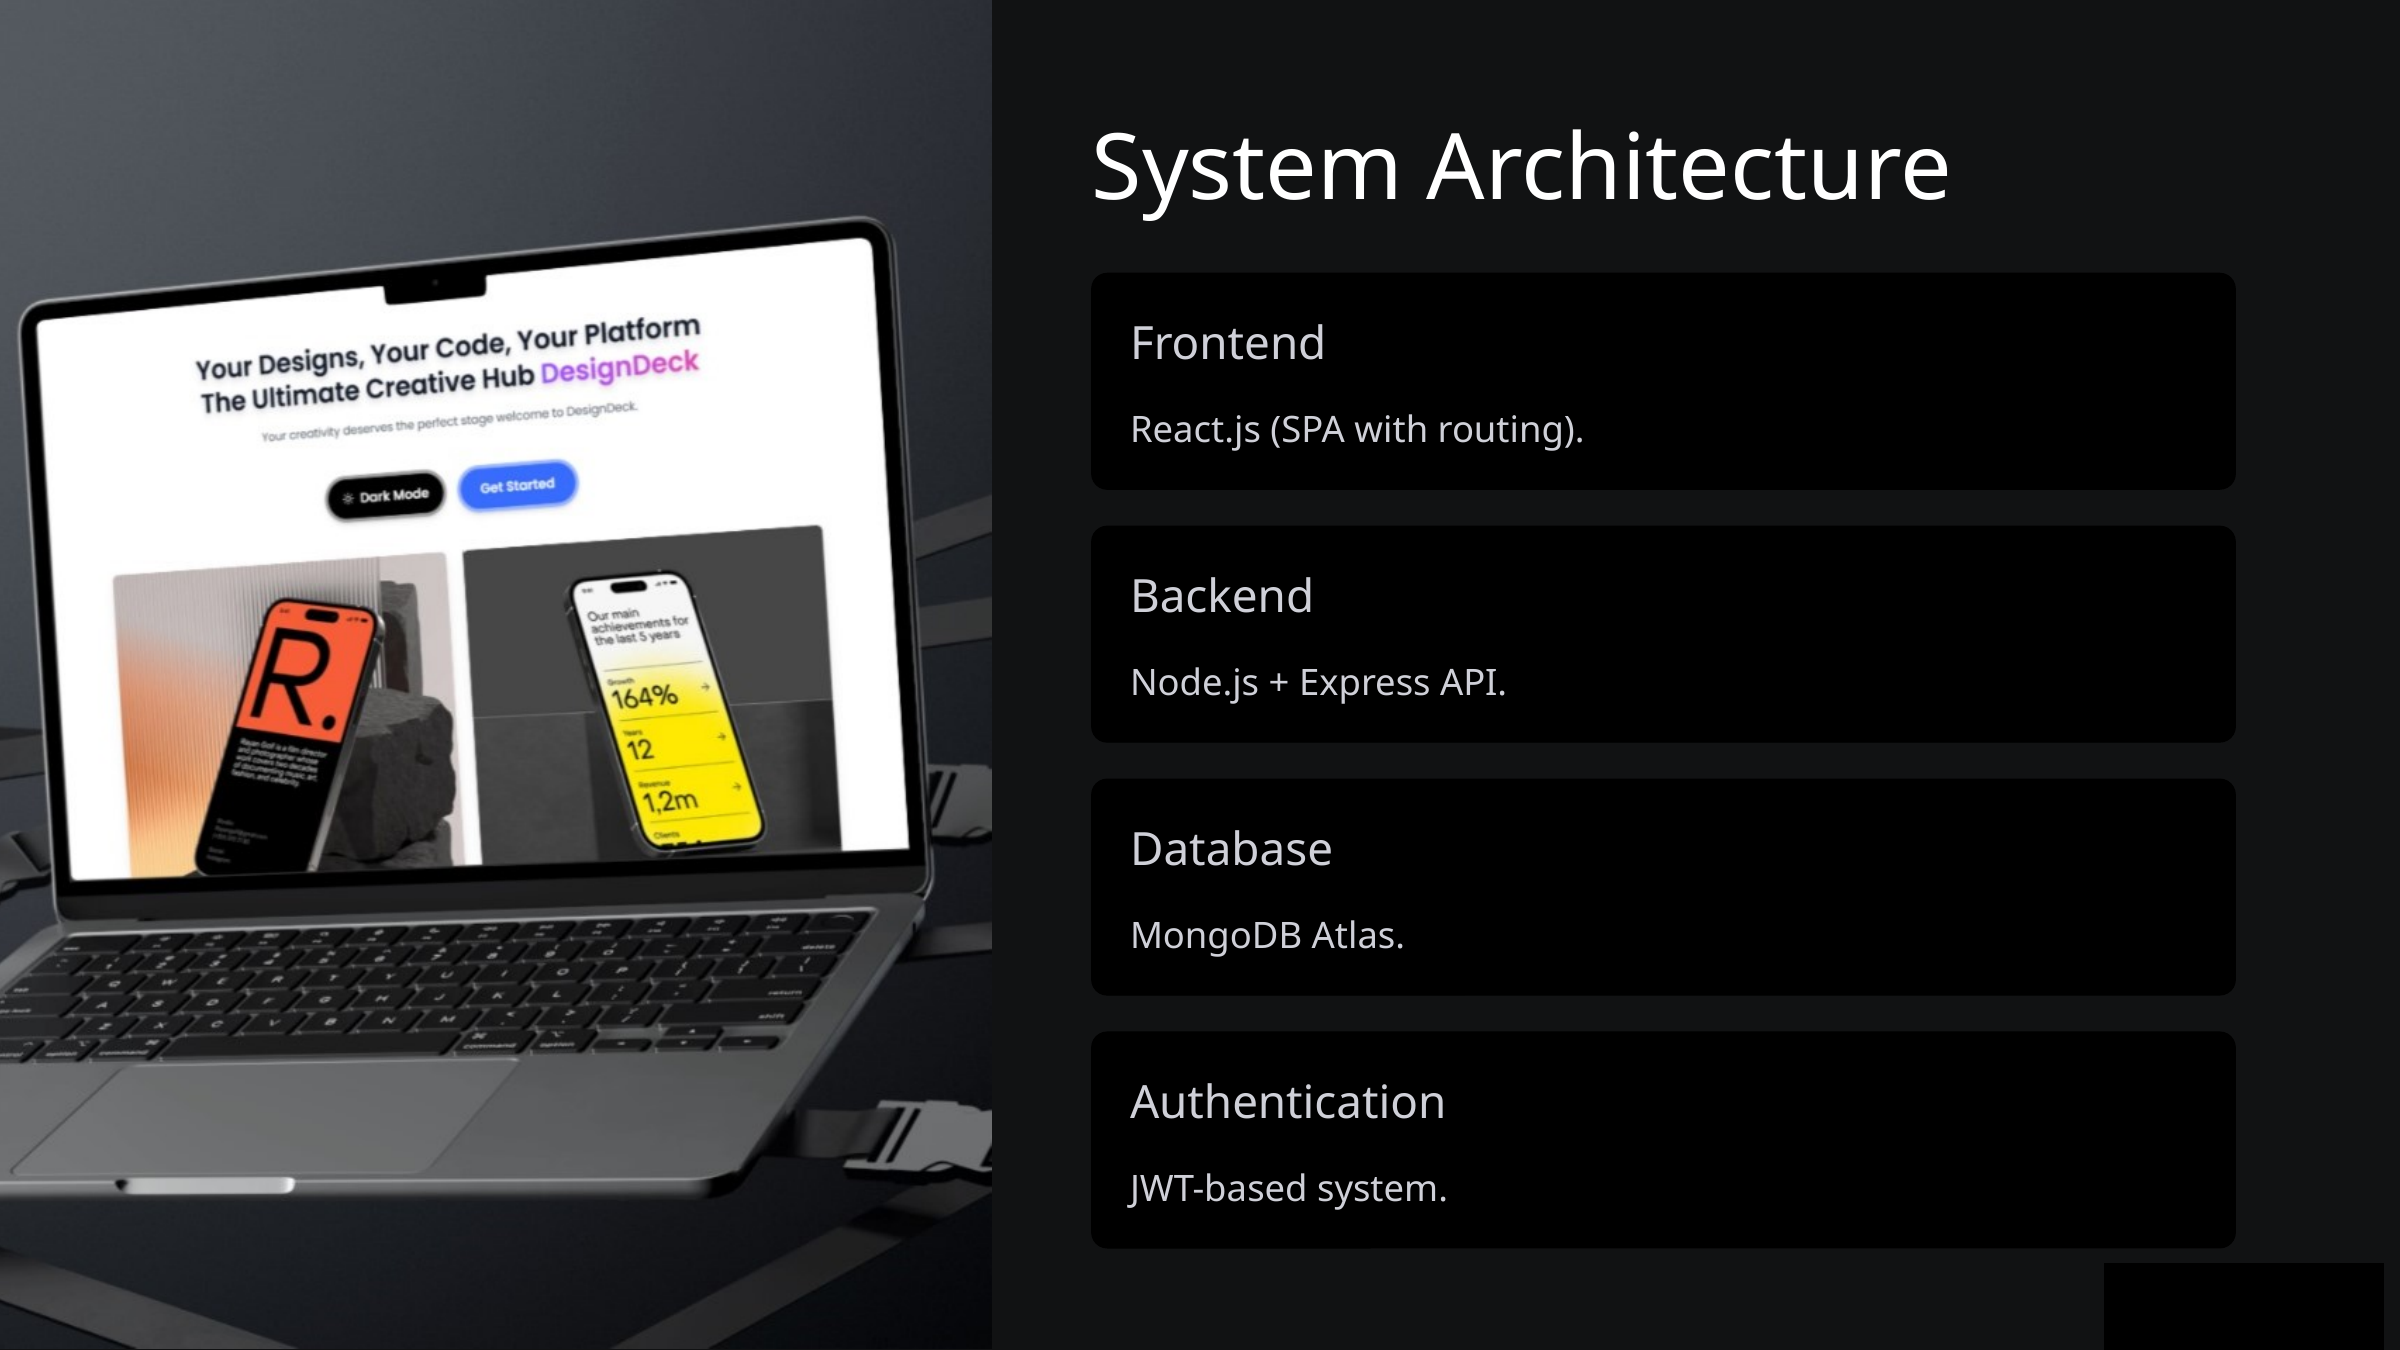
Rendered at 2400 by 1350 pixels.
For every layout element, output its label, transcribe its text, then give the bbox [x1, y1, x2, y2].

text_box Backend [1130, 564, 1593, 623]
text_box [1091, 779, 2236, 996]
text_box Authentication [1130, 1070, 1593, 1129]
text_box Database [1130, 817, 1593, 876]
picture [2384, 1271, 2389, 1339]
text_box MongoDB Atlas. [1130, 897, 2295, 957]
text_box [1091, 1032, 2236, 1248]
text_box JWT-based system. [1130, 1150, 2295, 1210]
text_box [1091, 526, 2236, 743]
text_box React.js (SPA with routing). [1130, 391, 2295, 451]
picture [0, 0, 992, 1349]
text_box Node.js + Express API. [1130, 644, 2295, 704]
text_box [2104, 1263, 2384, 1350]
text_box Frontend [1130, 311, 1593, 370]
text_box [1091, 273, 2236, 490]
text_box System Architecture [1091, 102, 2018, 218]
